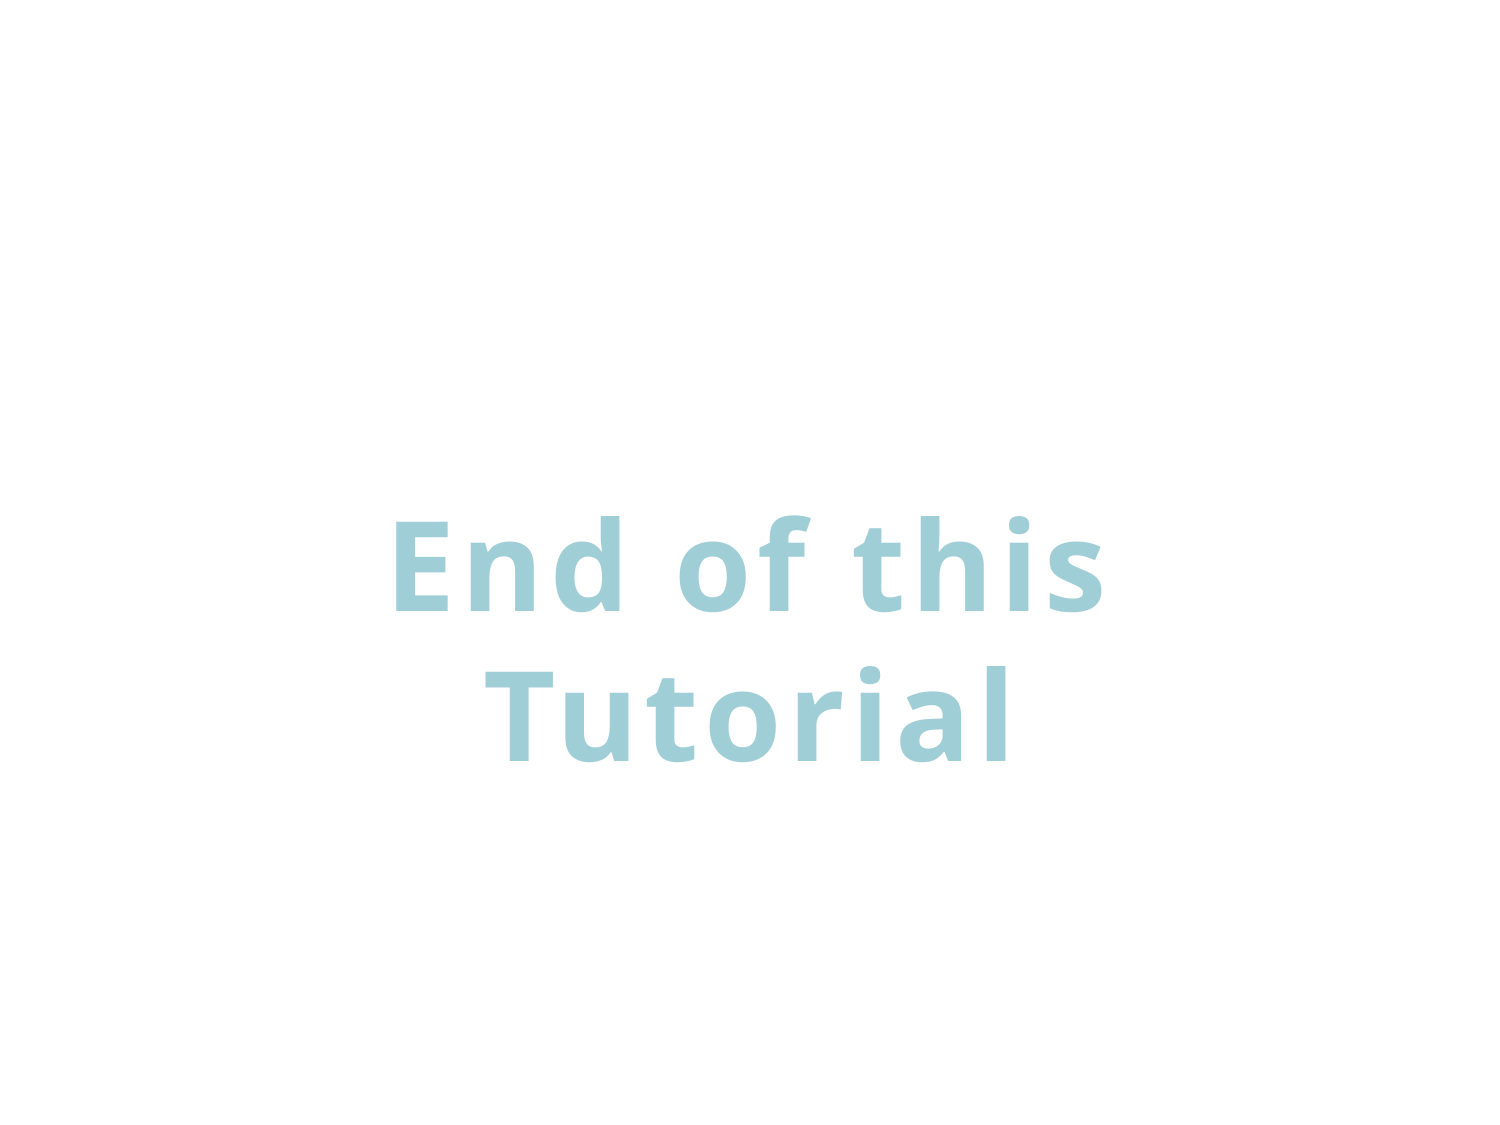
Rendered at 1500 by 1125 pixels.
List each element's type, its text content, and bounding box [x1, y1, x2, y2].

text_box End of this Tutorial [121, 479, 1379, 794]
